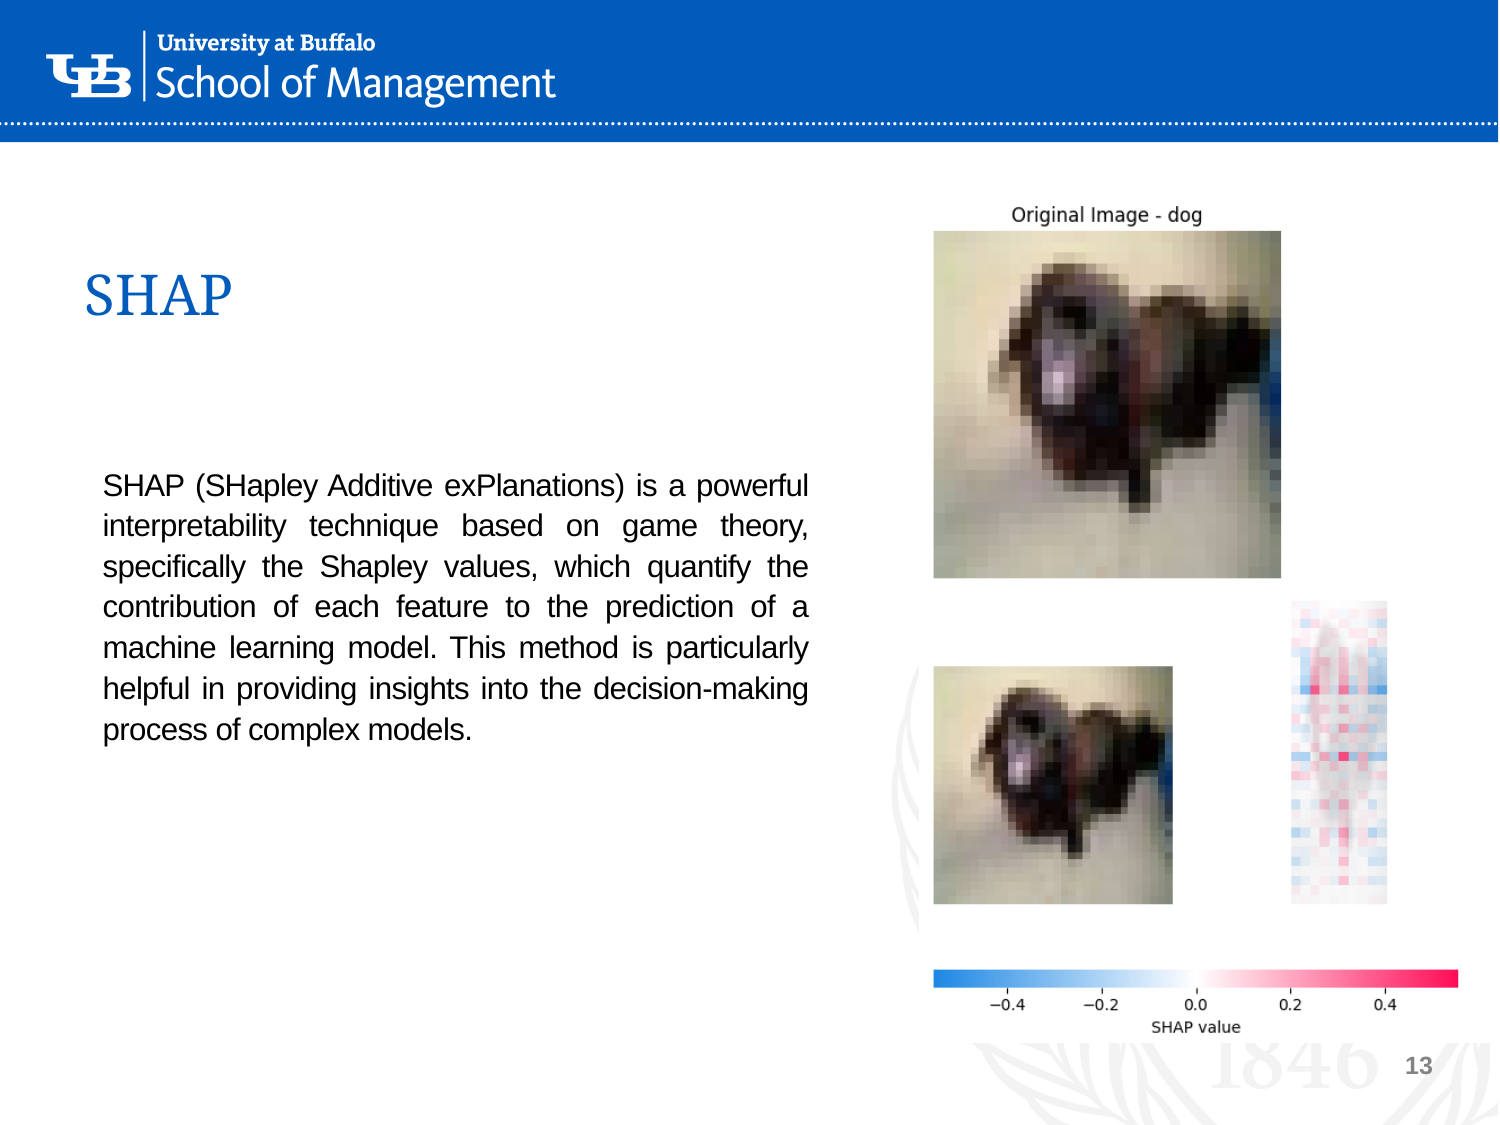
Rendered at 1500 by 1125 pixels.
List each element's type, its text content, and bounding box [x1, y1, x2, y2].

picture [0, 0, 1500, 1125]
title SHAP [70, 216, 596, 335]
list SHAP (SHapley Additive exPlanations) is a powerful interpretability technique based on game theory, specifically the Shapley values, which quantify the contribution of each feature to the prediction of a machine learning model. This method is particularly helpful in providing insights into the decision-making process of complex models. [87, 454, 825, 909]
